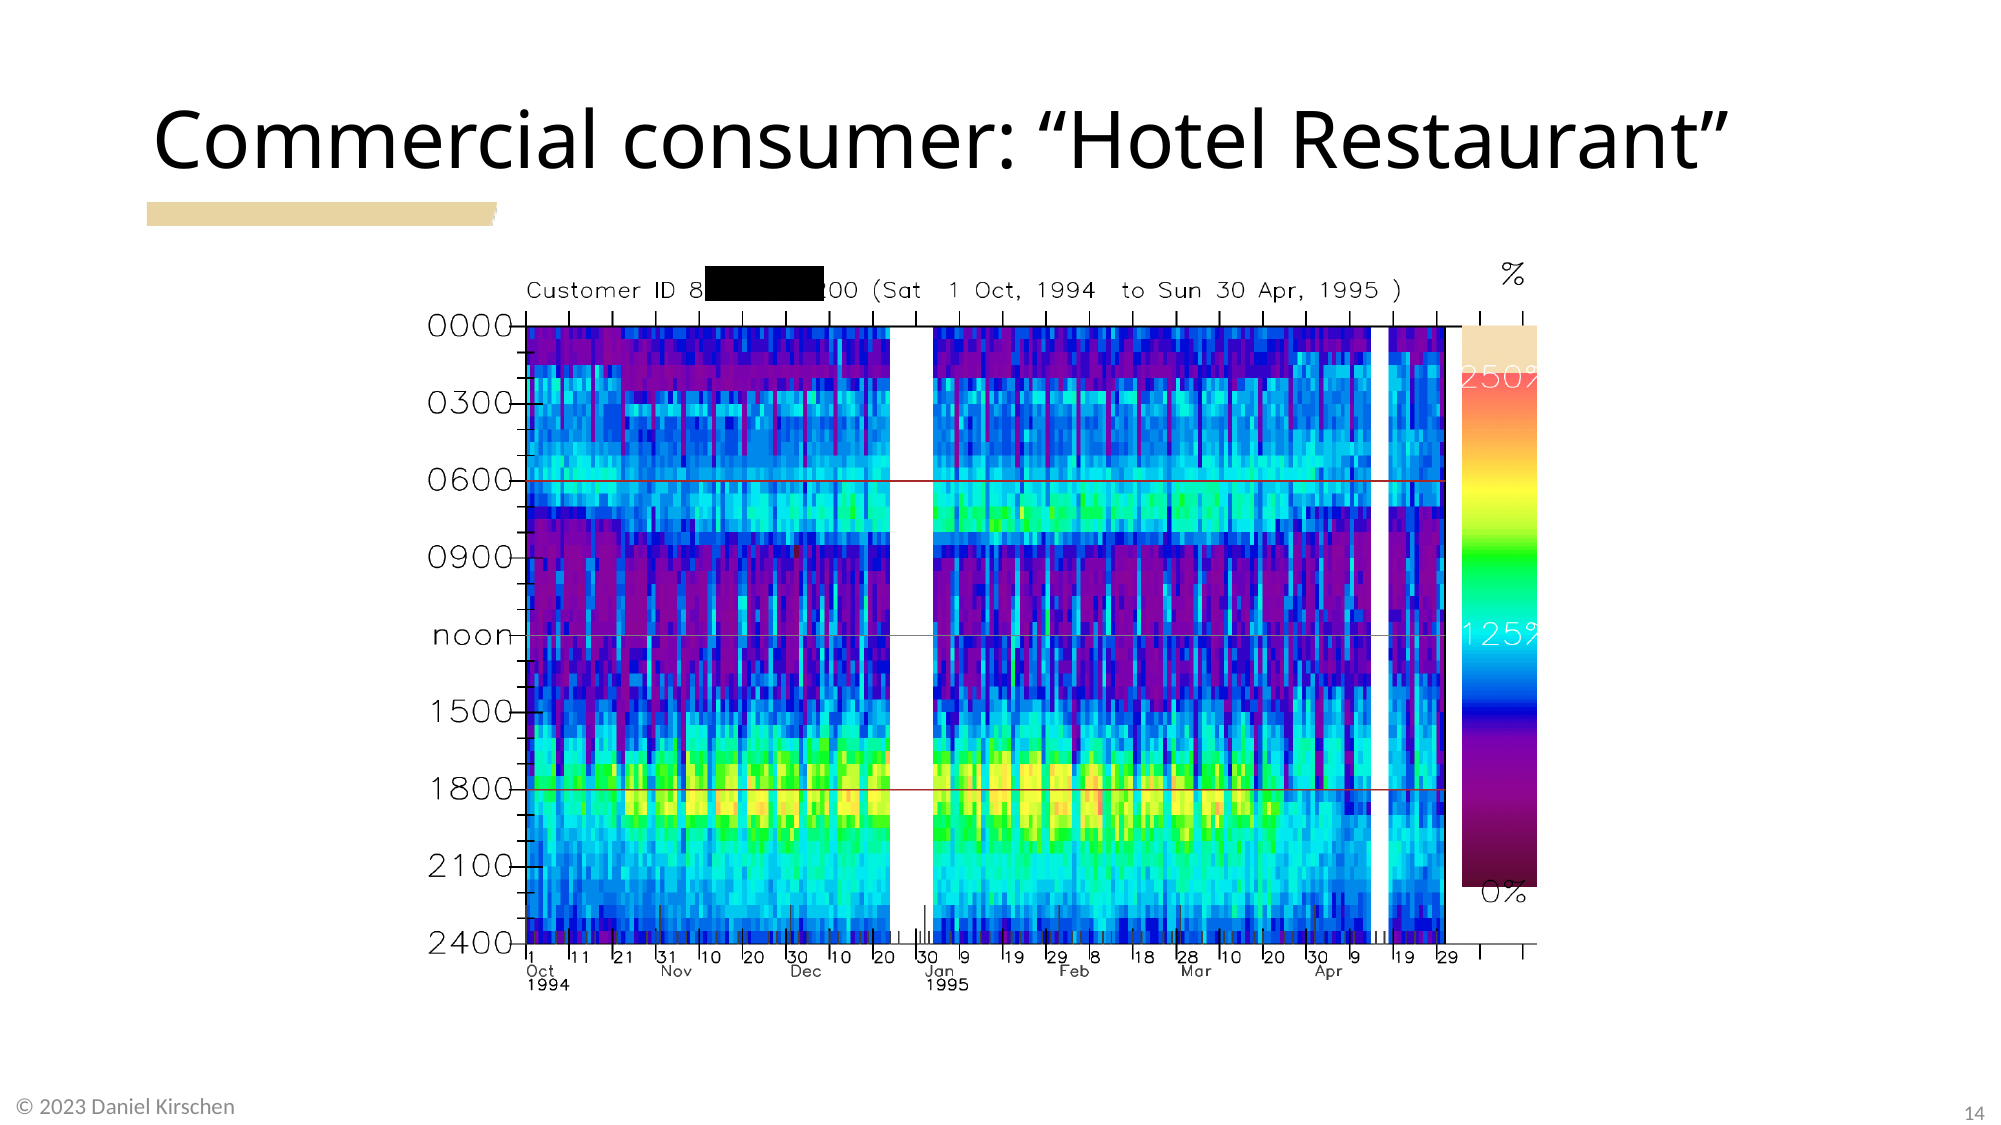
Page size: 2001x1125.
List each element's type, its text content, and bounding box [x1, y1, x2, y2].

slide_number © 2023 Daniel Kirschen [0, 1075, 517, 1125]
picture [416, 255, 1584, 1014]
slide_number 14 [1550, 1088, 2000, 1125]
title Commercial consumer: “Hotel Restaurant” [137, 59, 1863, 226]
